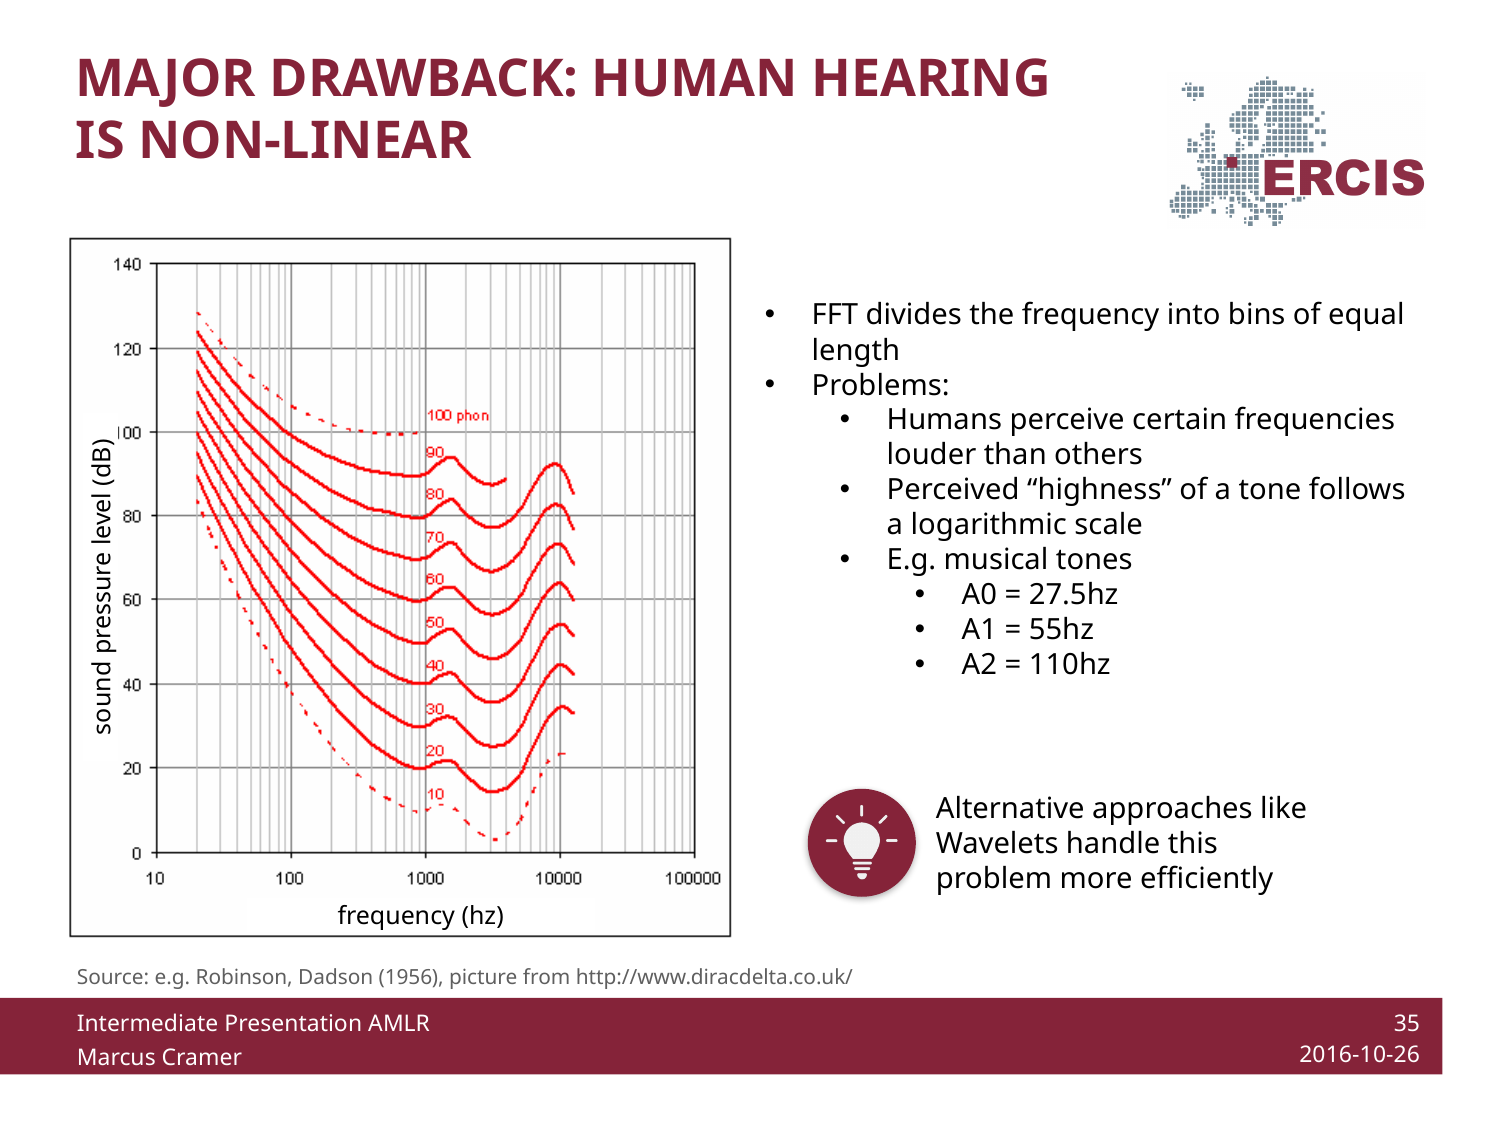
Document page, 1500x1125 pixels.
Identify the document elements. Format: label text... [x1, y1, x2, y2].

list Source: e.g. Robinson, Dadson (1956), picture from http://www.diracdelta.co.uk/ [62, 956, 1433, 1000]
text_box FFT divides the frequency into bins of equal length Problems: Humans perceive certain frequencies louder than others Perceived “highness” of a tone follows a logarithmic scale E.g. musical tones A0 = 27.5hz A1 = 55hz A2 = 110hz [750, 288, 1442, 688]
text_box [807, 788, 917, 898]
title Major drawback: Human hearing is non-linear [61, 36, 1128, 116]
picture [1167, 72, 1426, 229]
picture [61, 232, 739, 945]
text_box Alternative approaches like Wavelets handle this problem more efficiently [921, 781, 1335, 902]
